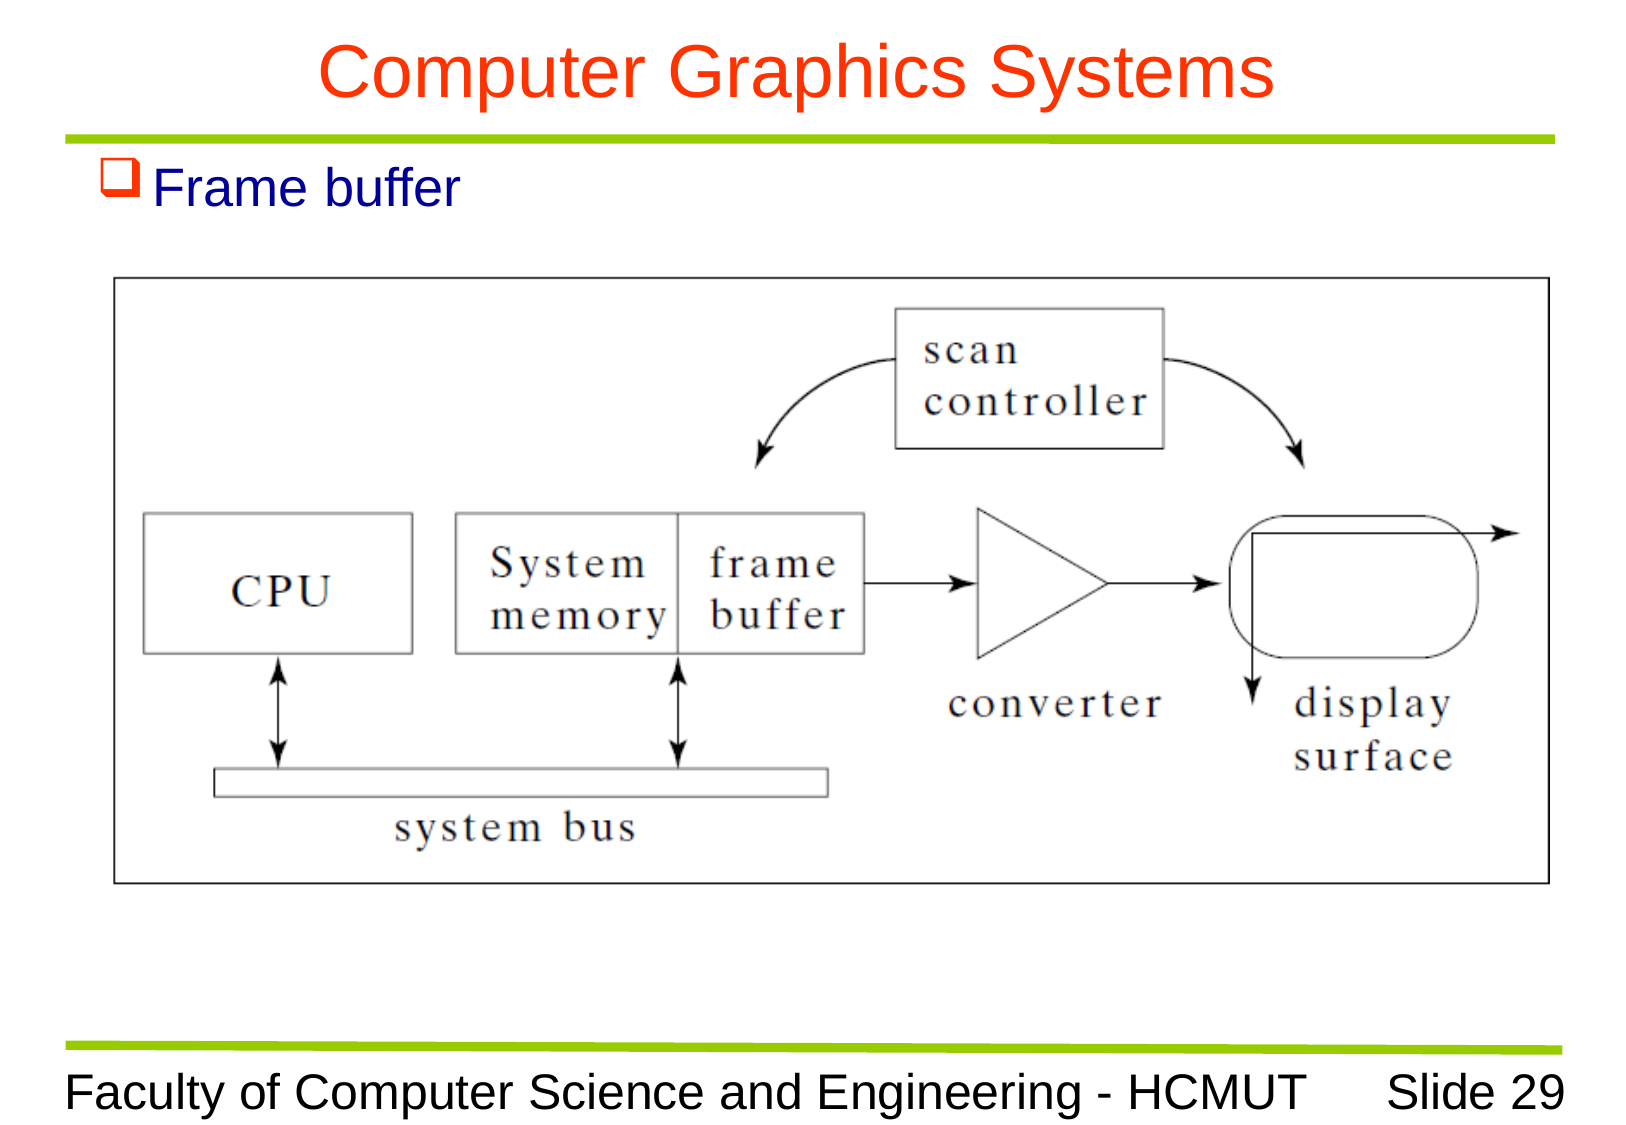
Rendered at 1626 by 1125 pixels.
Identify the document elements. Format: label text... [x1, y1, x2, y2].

picture [112, 274, 1551, 889]
list Frame buffer [81, 144, 1544, 1033]
title Computer Graphics Systems [50, 15, 1544, 121]
